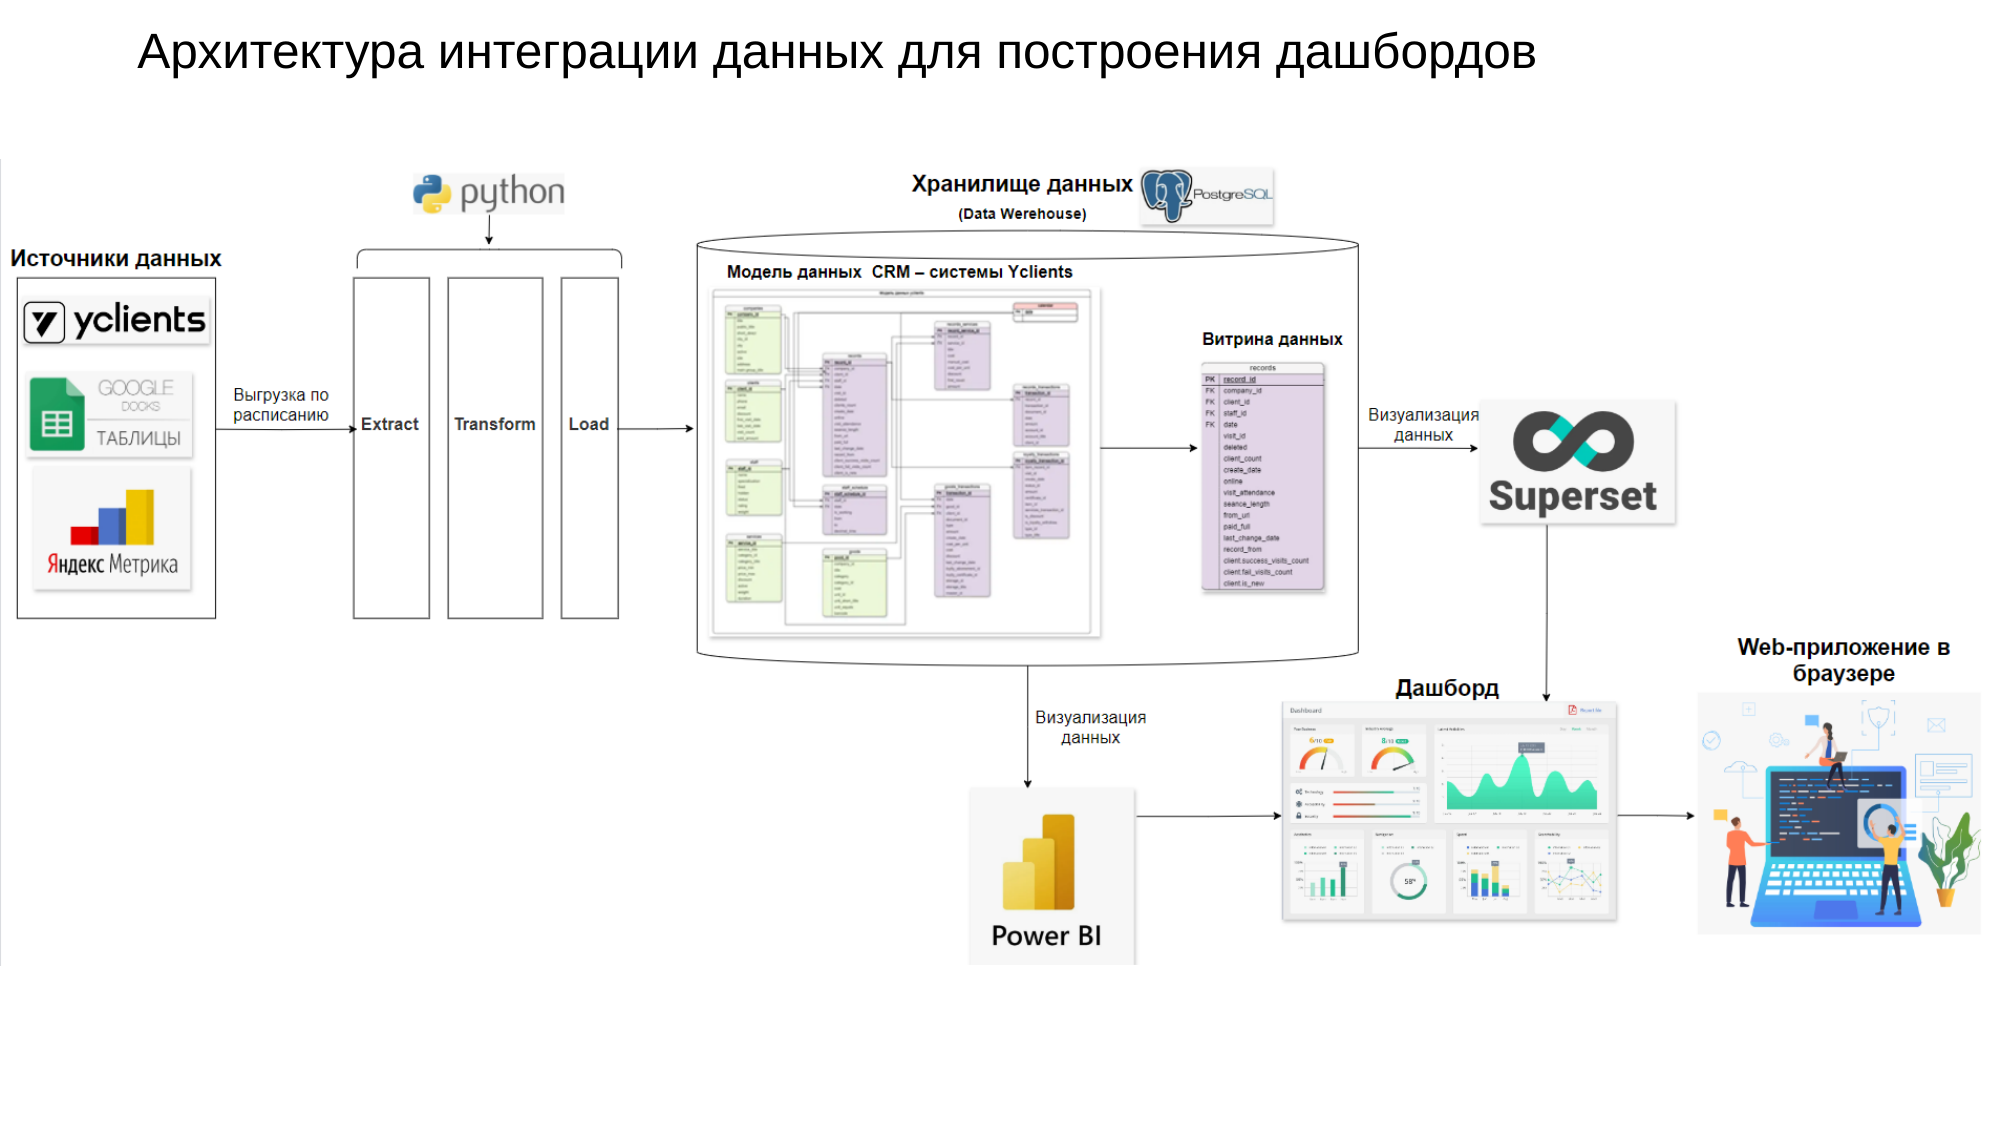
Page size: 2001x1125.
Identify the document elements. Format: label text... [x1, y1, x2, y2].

text_box Архитектура интеграции данных для построения дашбордов [122, 0, 1623, 107]
picture [0, 159, 2000, 966]
